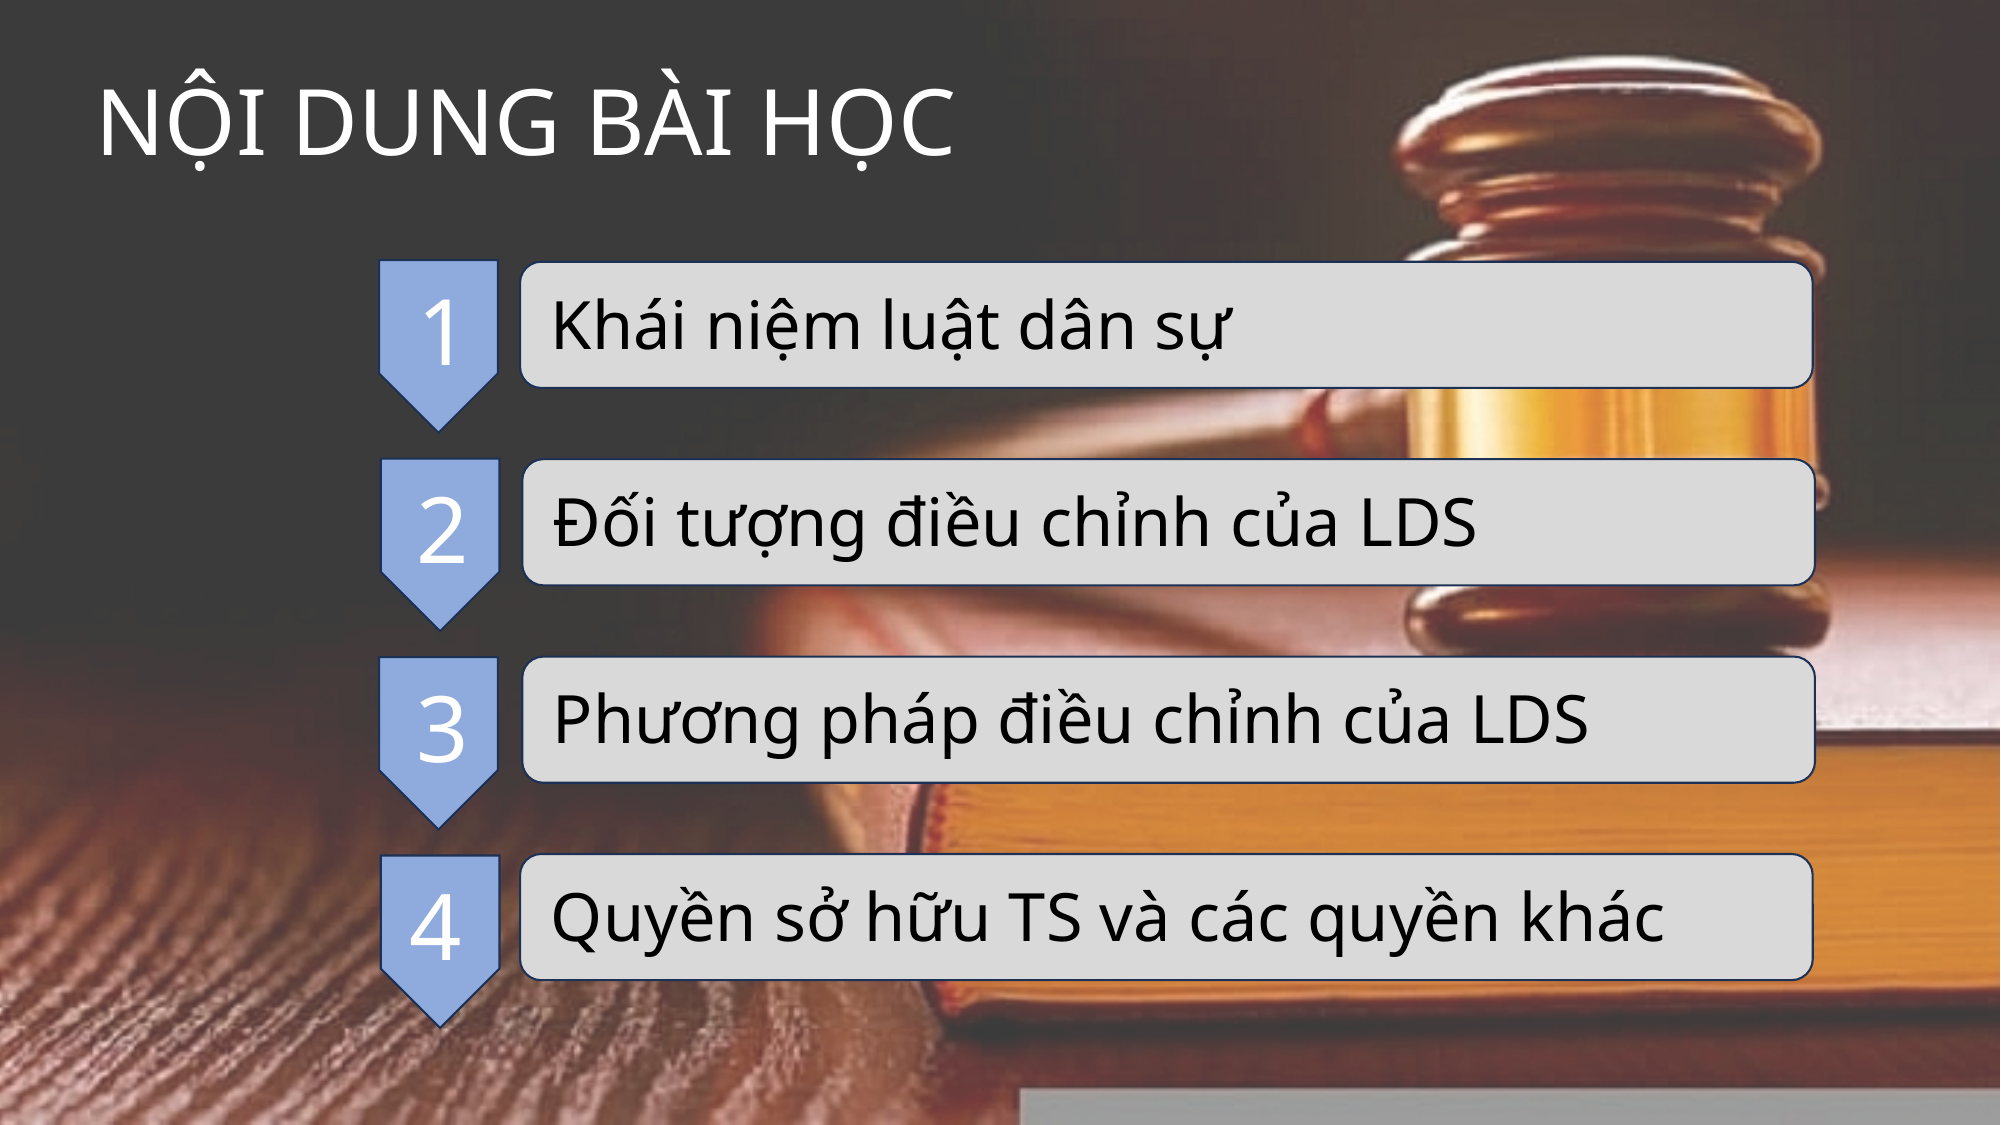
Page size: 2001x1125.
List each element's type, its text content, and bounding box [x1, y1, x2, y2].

text_box [379, 854, 501, 984]
text_box [378, 259, 499, 435]
text_box 4 [394, 861, 514, 987]
text_box Phương pháp điều chỉnh của LDS [538, 669, 1886, 845]
text_box Đối tượng điều chỉnh của LDS [538, 472, 1886, 648]
text_box [0, 0, 2000, 1125]
text_box [521, 458, 1815, 586]
text_box [378, 656, 499, 832]
text_box [397, 987, 483, 1030]
text_box 2 [401, 464, 521, 590]
text_box Quyền sở hữu TS và các quyền khác [535, 867, 1883, 1043]
text_box [521, 655, 1815, 784]
text_box Khái niệm luật dân sự [535, 275, 1883, 450]
text_box 1 [402, 266, 522, 392]
text_box 3 [401, 663, 521, 788]
title NỘI DUNG BÀI HỌC [80, 52, 992, 198]
text_box [379, 457, 501, 633]
text_box [519, 852, 1813, 981]
text_box [519, 260, 1813, 389]
